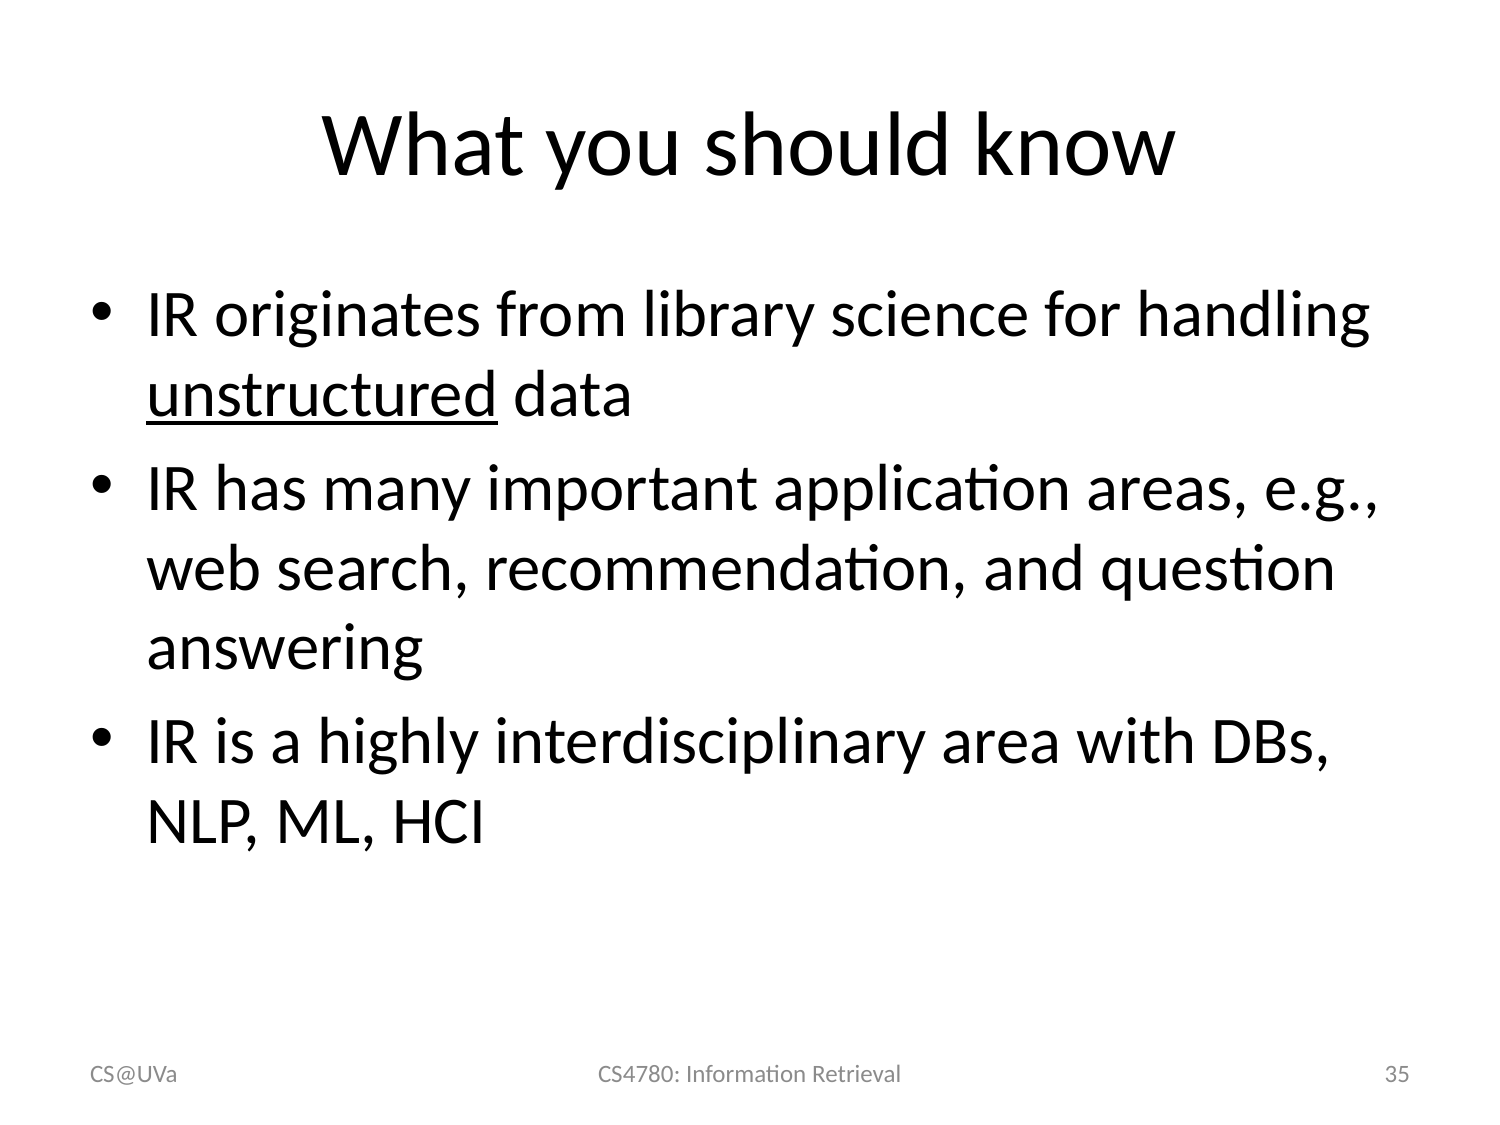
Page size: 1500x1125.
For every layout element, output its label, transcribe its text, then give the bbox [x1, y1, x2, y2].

title What you should know [75, 45, 1425, 233]
slide_number CS@UVa [75, 1042, 425, 1103]
slide_number 35 [1074, 1042, 1425, 1103]
list IR originates from library science for handling unstructured data IR has many important application areas, e.g., web search, recommendation, and question answering IR is a highly interdisciplinary area with DBs, NLP, ML, HCI [75, 262, 1425, 1005]
footer CS4780: Information Retrieval [512, 1042, 988, 1103]
